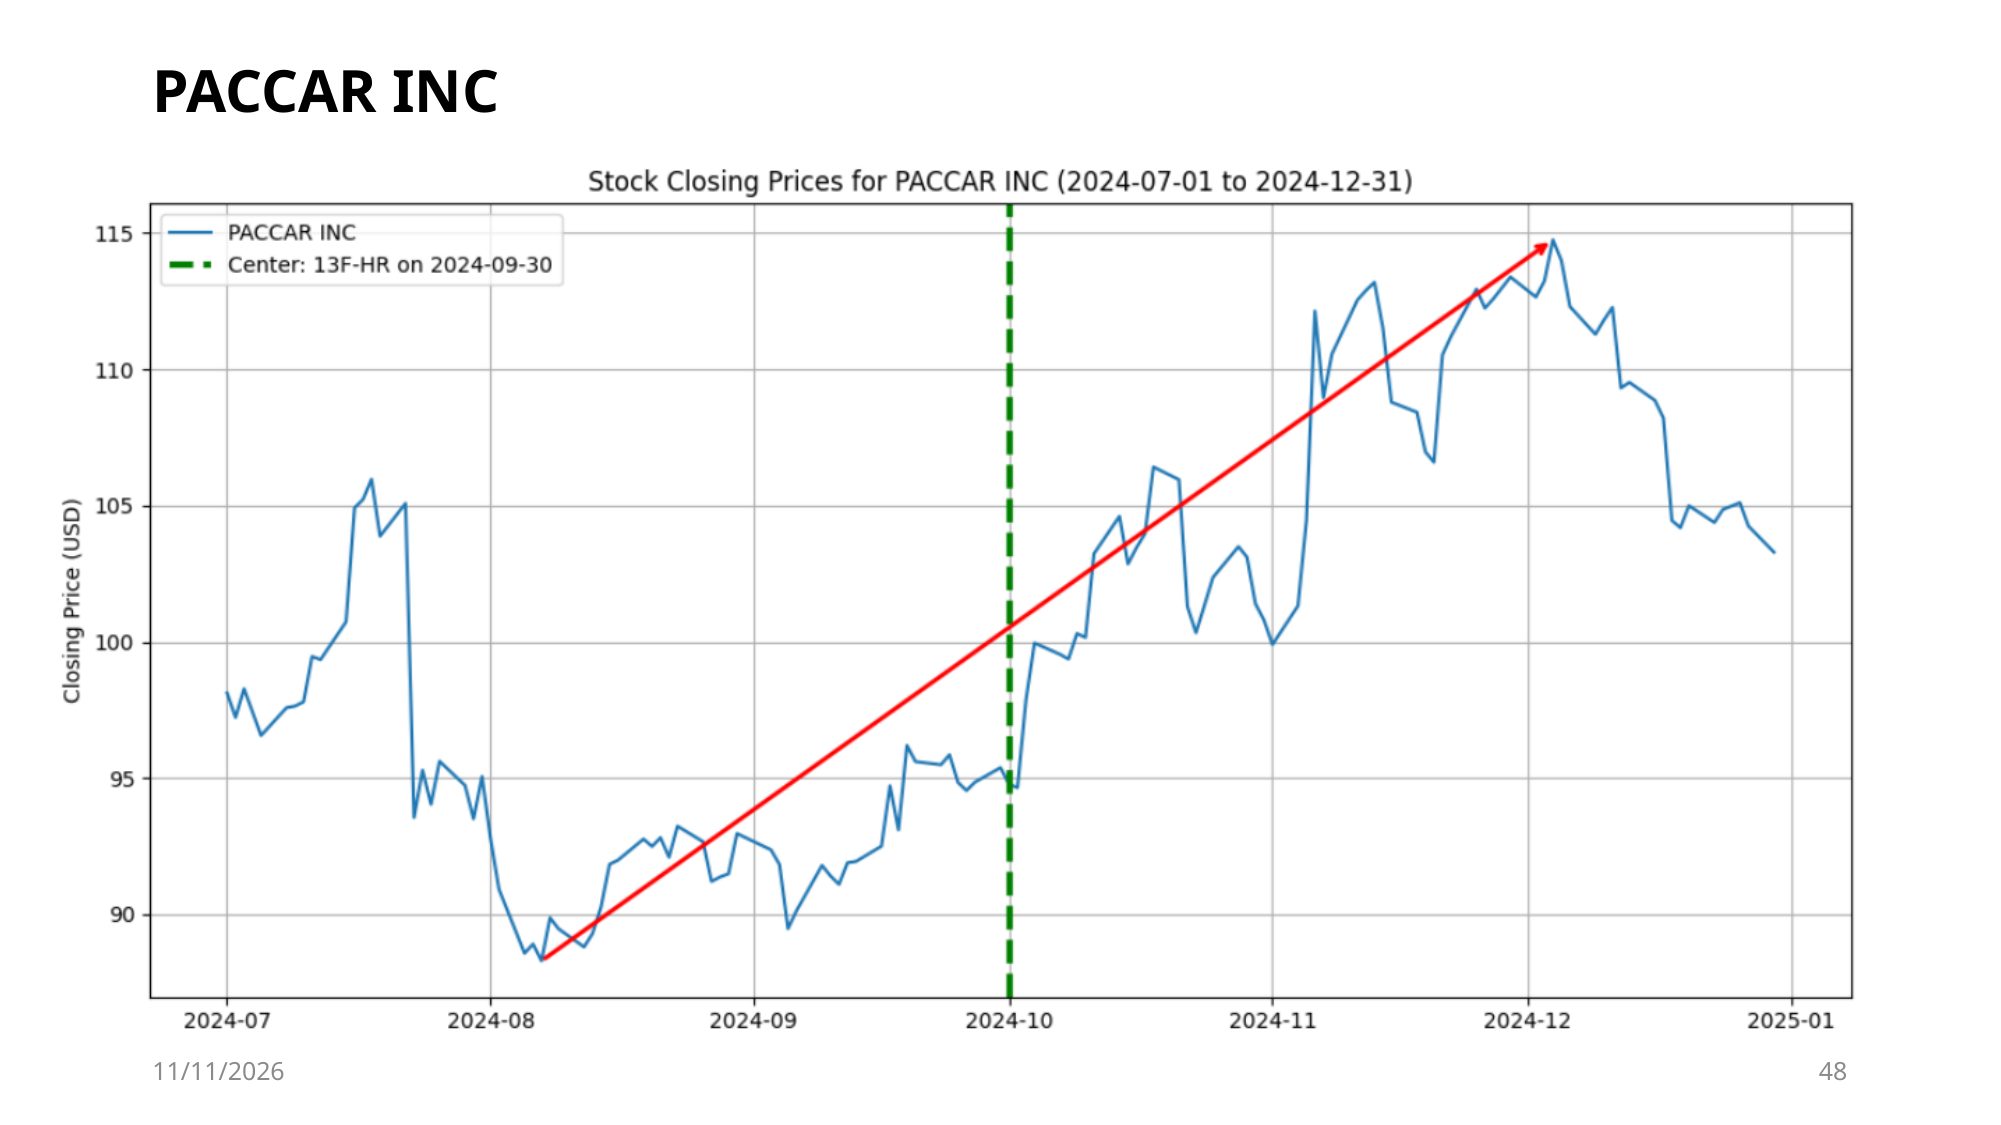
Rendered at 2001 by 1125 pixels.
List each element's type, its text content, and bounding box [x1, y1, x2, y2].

title PACCAR INC [137, 22, 1863, 164]
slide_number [137, 1042, 588, 1103]
picture [37, 164, 1882, 1034]
slide_number 48 [1412, 1042, 1863, 1103]
